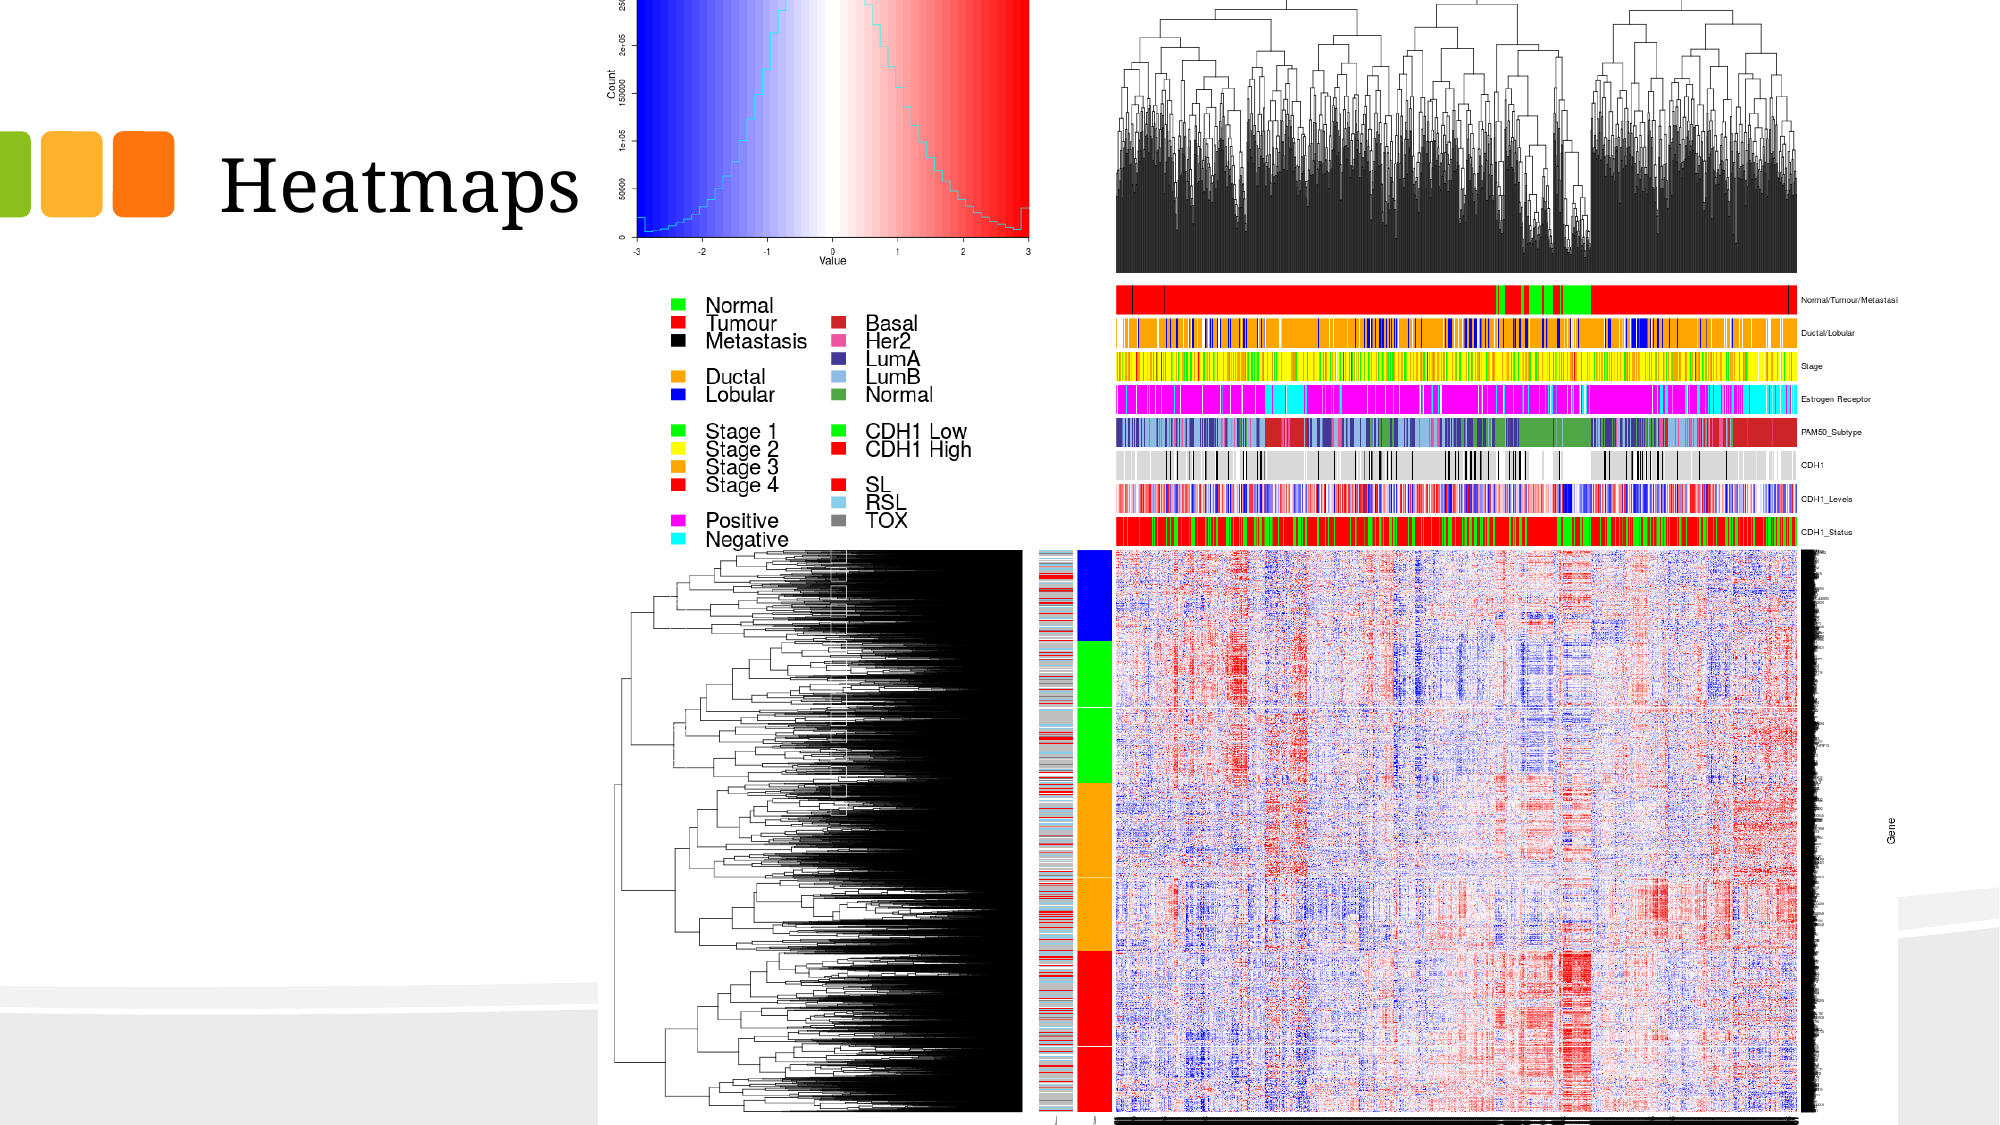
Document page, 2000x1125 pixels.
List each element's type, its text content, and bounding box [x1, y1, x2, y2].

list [597, 0, 1898, 1125]
title Heatmaps [199, 24, 597, 238]
